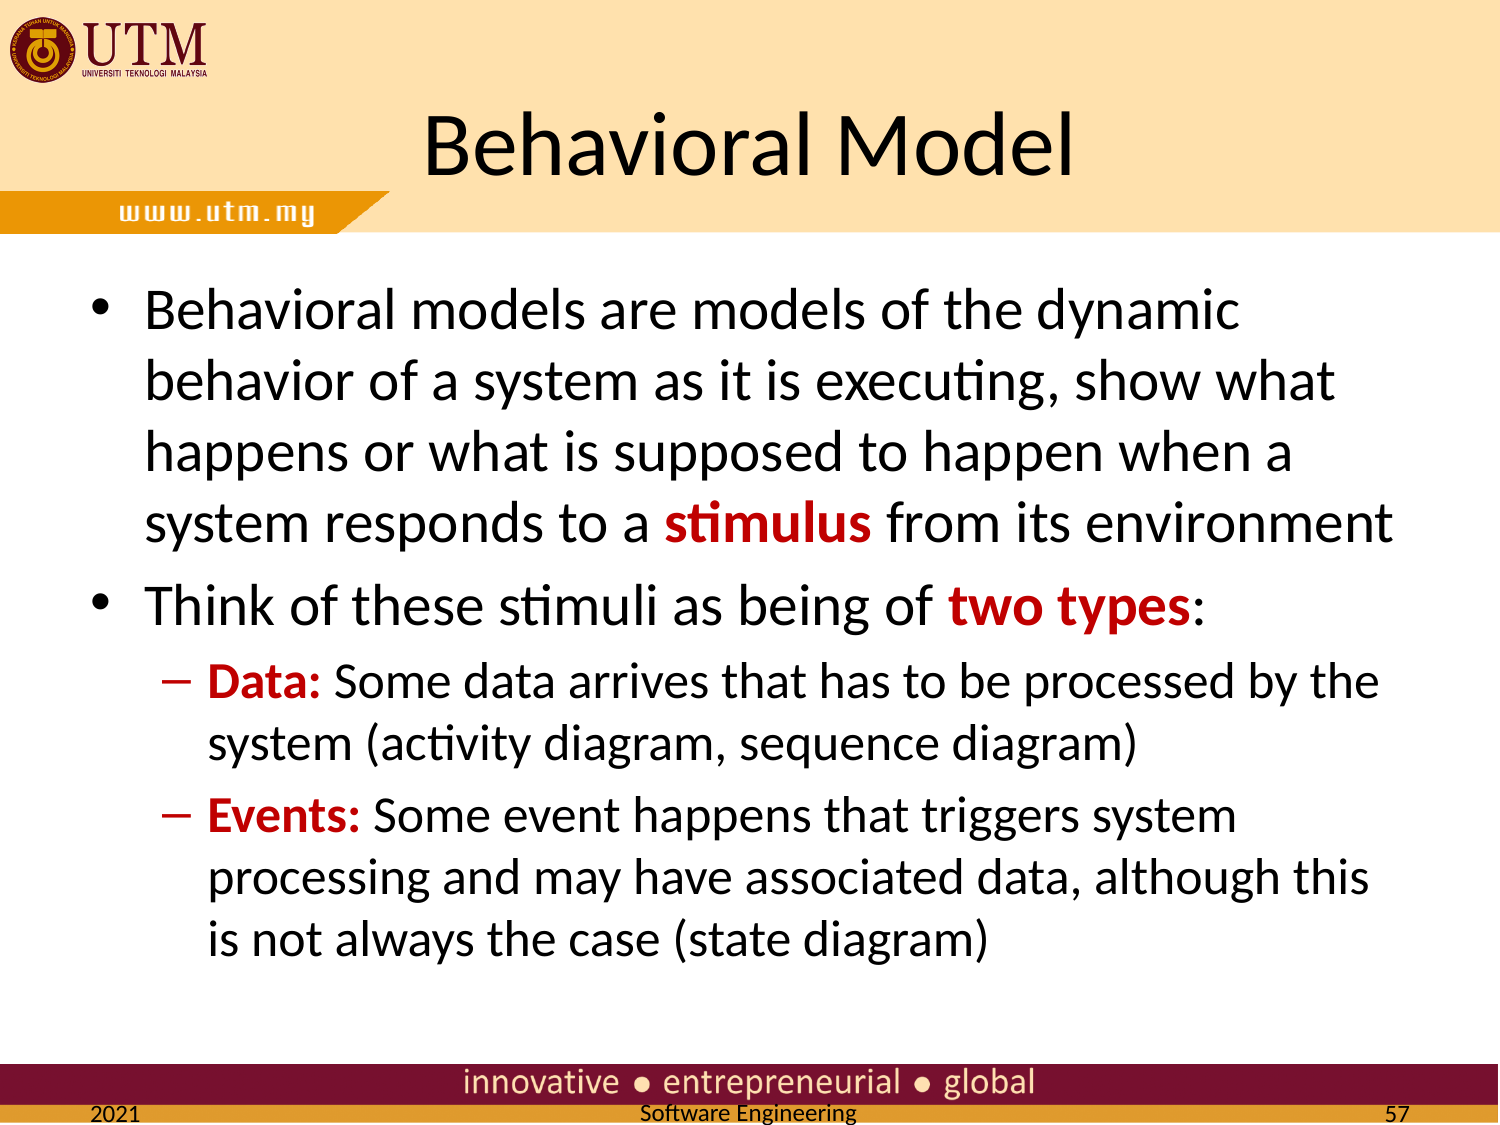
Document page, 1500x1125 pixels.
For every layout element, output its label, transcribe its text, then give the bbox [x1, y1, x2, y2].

picture [10, 17, 207, 83]
picture [0, 191, 390, 234]
list Behavioral models are models of the dynamic behavior of a system as it is executing, show what happens or what is supposed to happen when a system responds to a stimulus from its environment Think of these stimuli as being of two types: Data: Some data arrives that has to be processed by the system (activity diagram, sequence diagram) Events: Some event happens that triggers system processing and may have associated data, although this is not always the case (state diagram) [75, 262, 1425, 1005]
title Behavioral Model [75, 45, 1425, 233]
slide_number 57 [1074, 1082, 1425, 1125]
footer Software Engineering [405, 1086, 1074, 1125]
picture [0, 1064, 1498, 1123]
slide_number 2021 [75, 1082, 425, 1125]
